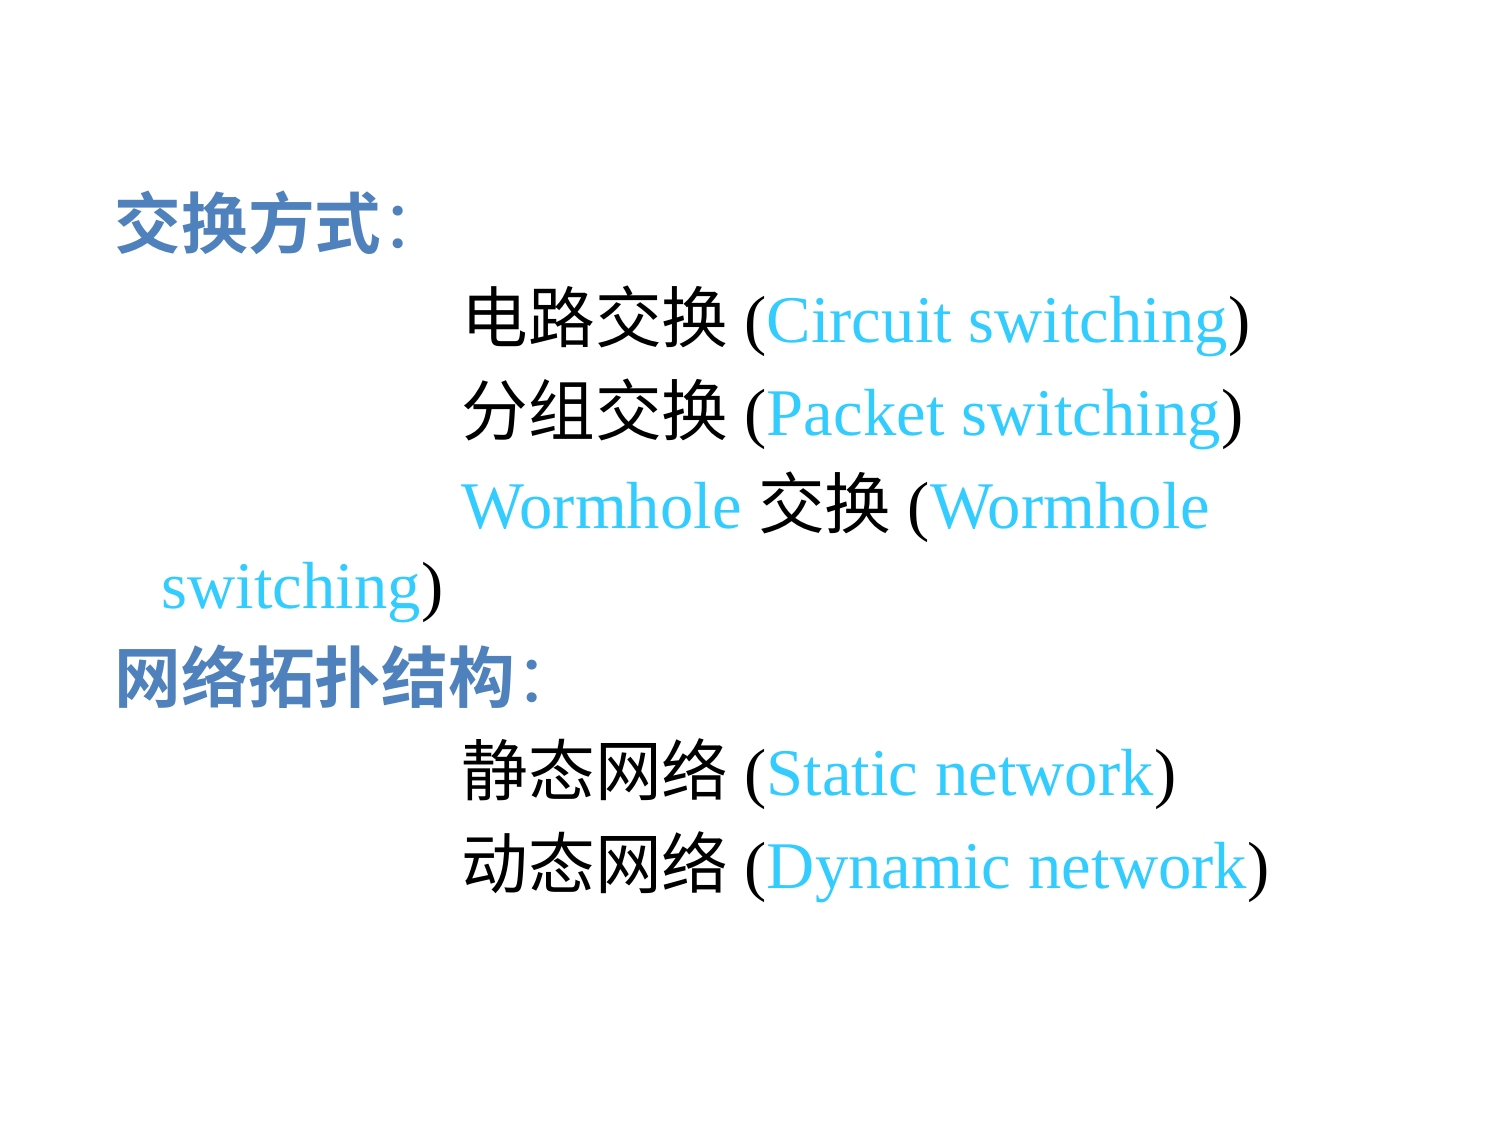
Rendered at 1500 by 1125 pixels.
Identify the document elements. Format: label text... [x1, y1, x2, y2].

text_box 交换方式： 电路交换(Circuit switching) 分组交换(Packet switching) Wormhole交换(Wormhole switching) 网络拓扑结构： 静态网络(Static network) 动态网络(Dynamic network) [24, 174, 1463, 1063]
